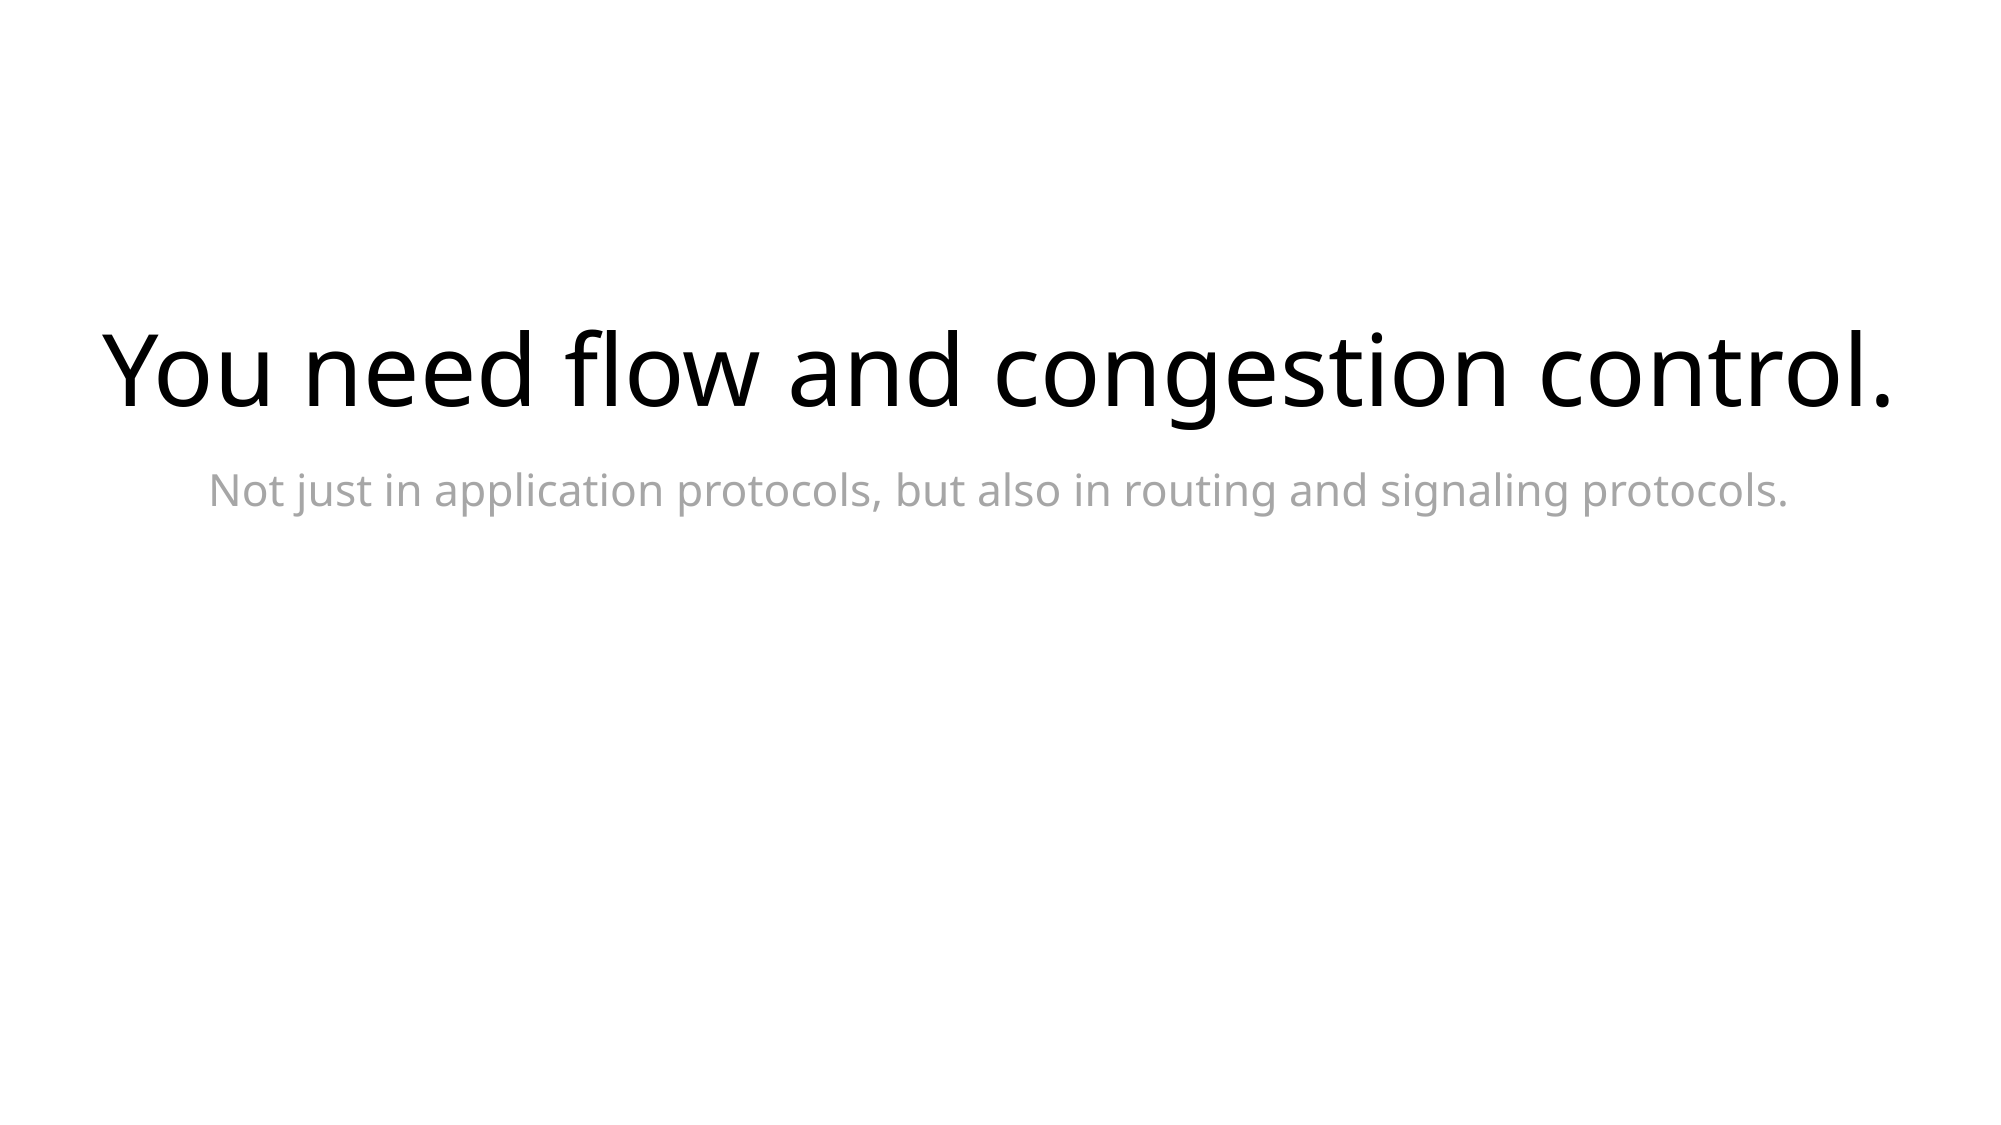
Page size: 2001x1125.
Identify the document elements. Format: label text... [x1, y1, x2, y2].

title You need flow and congestion control. Not just in application protocols, but also in routing and signaling protocols. [67, 274, 1933, 563]
